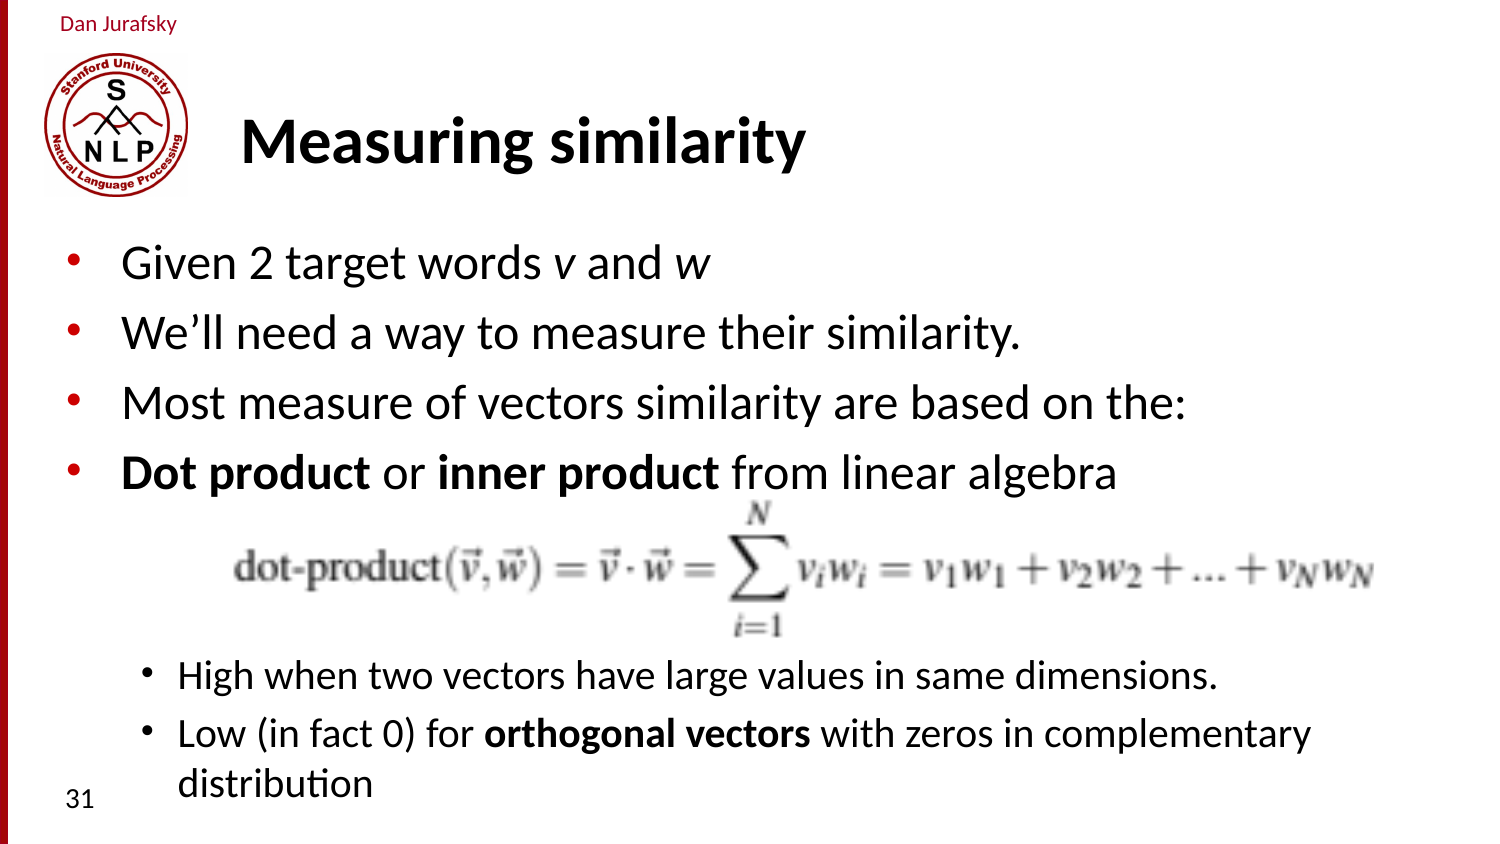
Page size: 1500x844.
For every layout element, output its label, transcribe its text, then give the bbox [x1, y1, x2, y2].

picture [212, 491, 1375, 639]
picture [44, 53, 188, 197]
title Measuring similarity [225, 62, 1450, 185]
slide_number 31 [49, 771, 376, 829]
list Given 2 target words v and w We’ll need a way to measure their similarity. Most measure of vectors similarity are based on the: Dot product or inner product from linear algebra High when two vectors have large values in same dimensions. Low (in fact 0) for orthogonal vectors with zeros in complementary distribution [50, 221, 1500, 829]
